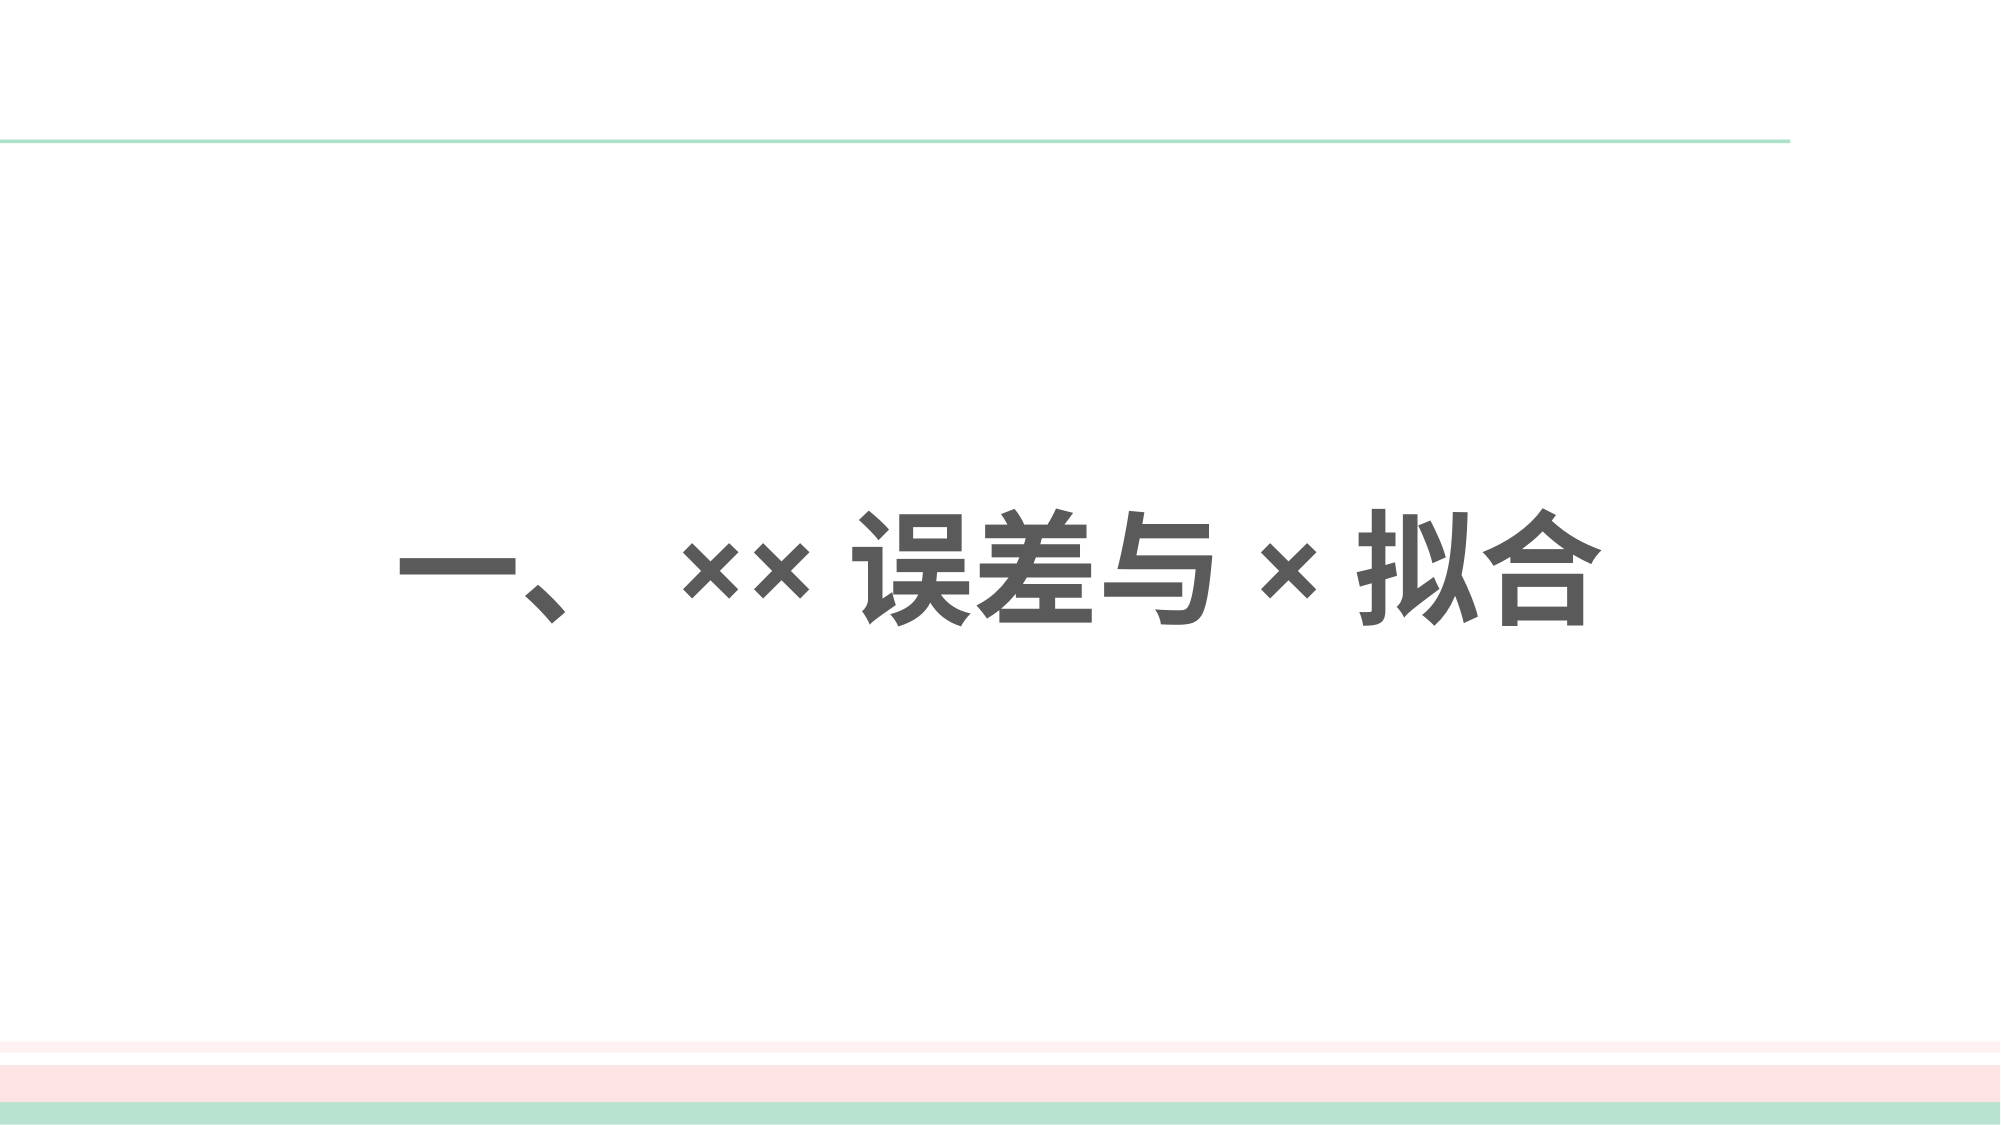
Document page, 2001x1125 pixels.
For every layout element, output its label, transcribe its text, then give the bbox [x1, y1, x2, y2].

title 一、××误差与×拟合 [137, 466, 1863, 684]
picture [0, 0, 2001, 1125]
